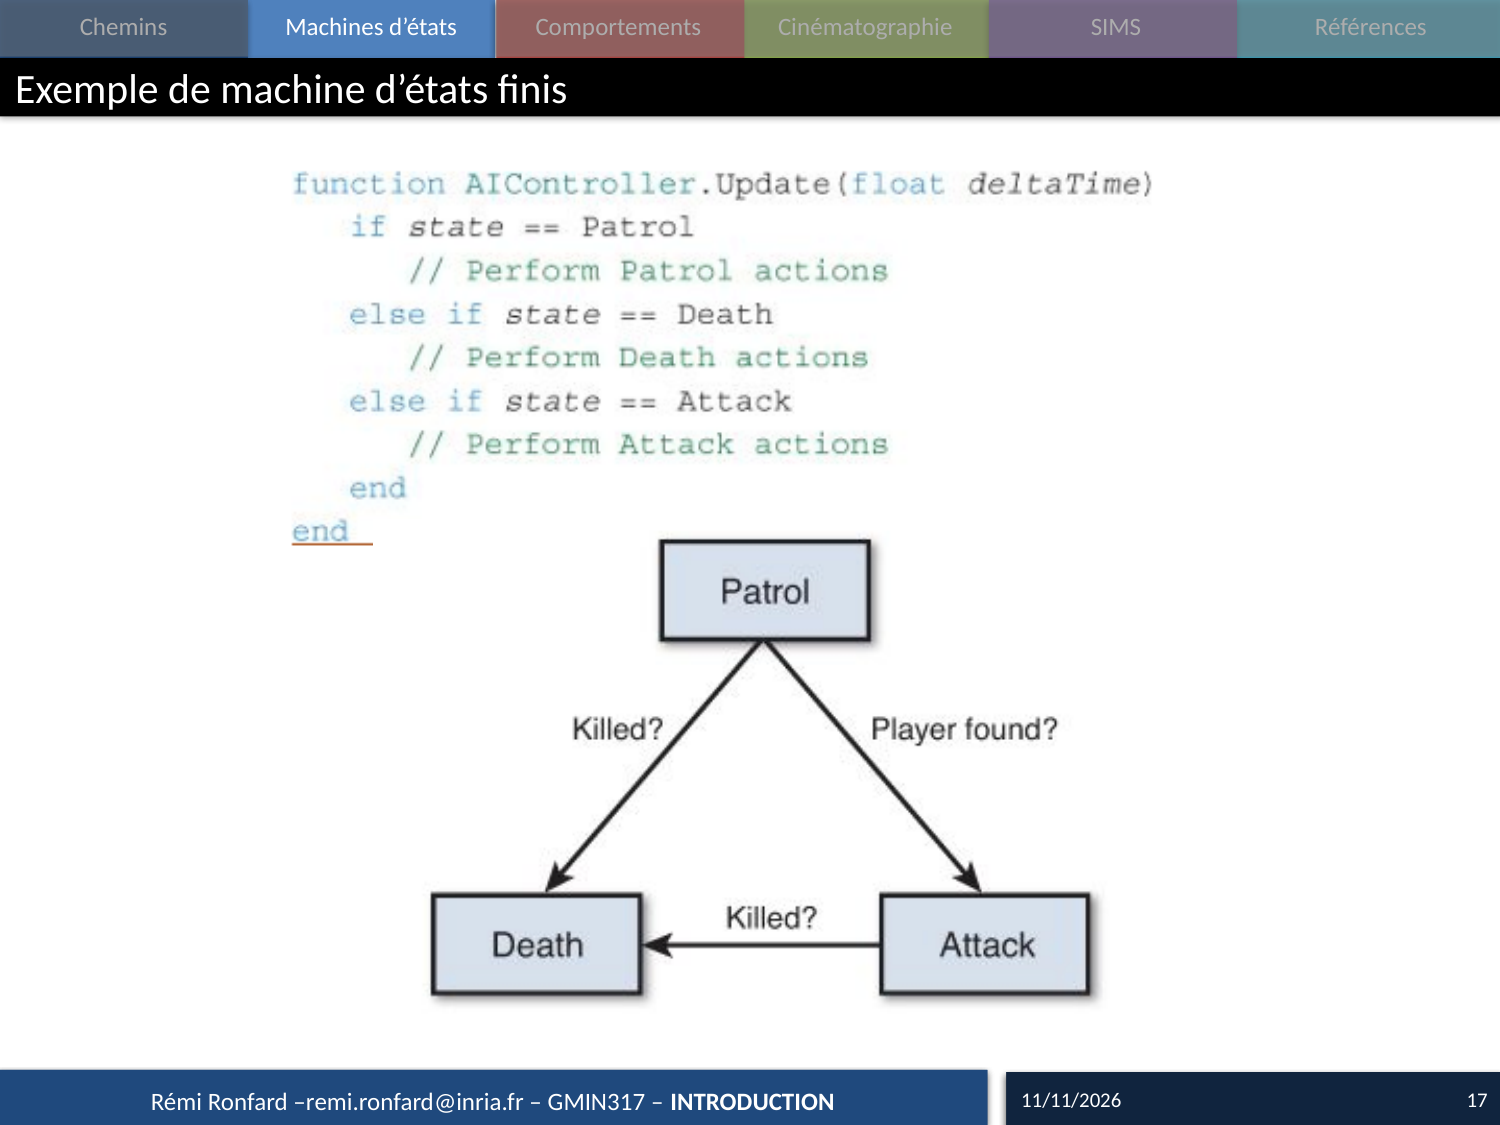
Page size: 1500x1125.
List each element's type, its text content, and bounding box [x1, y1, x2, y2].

picture [255, 153, 1214, 1034]
slide_number 17 [1153, 1071, 1500, 1125]
footer Rémi Ronfard –remi.ronfard@inria.fr – GMIN317 – INTRODUCTION [0, 1072, 988, 1125]
title Exemple de machine d’états finis [0, 58, 1500, 117]
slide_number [1006, 1070, 1153, 1125]
